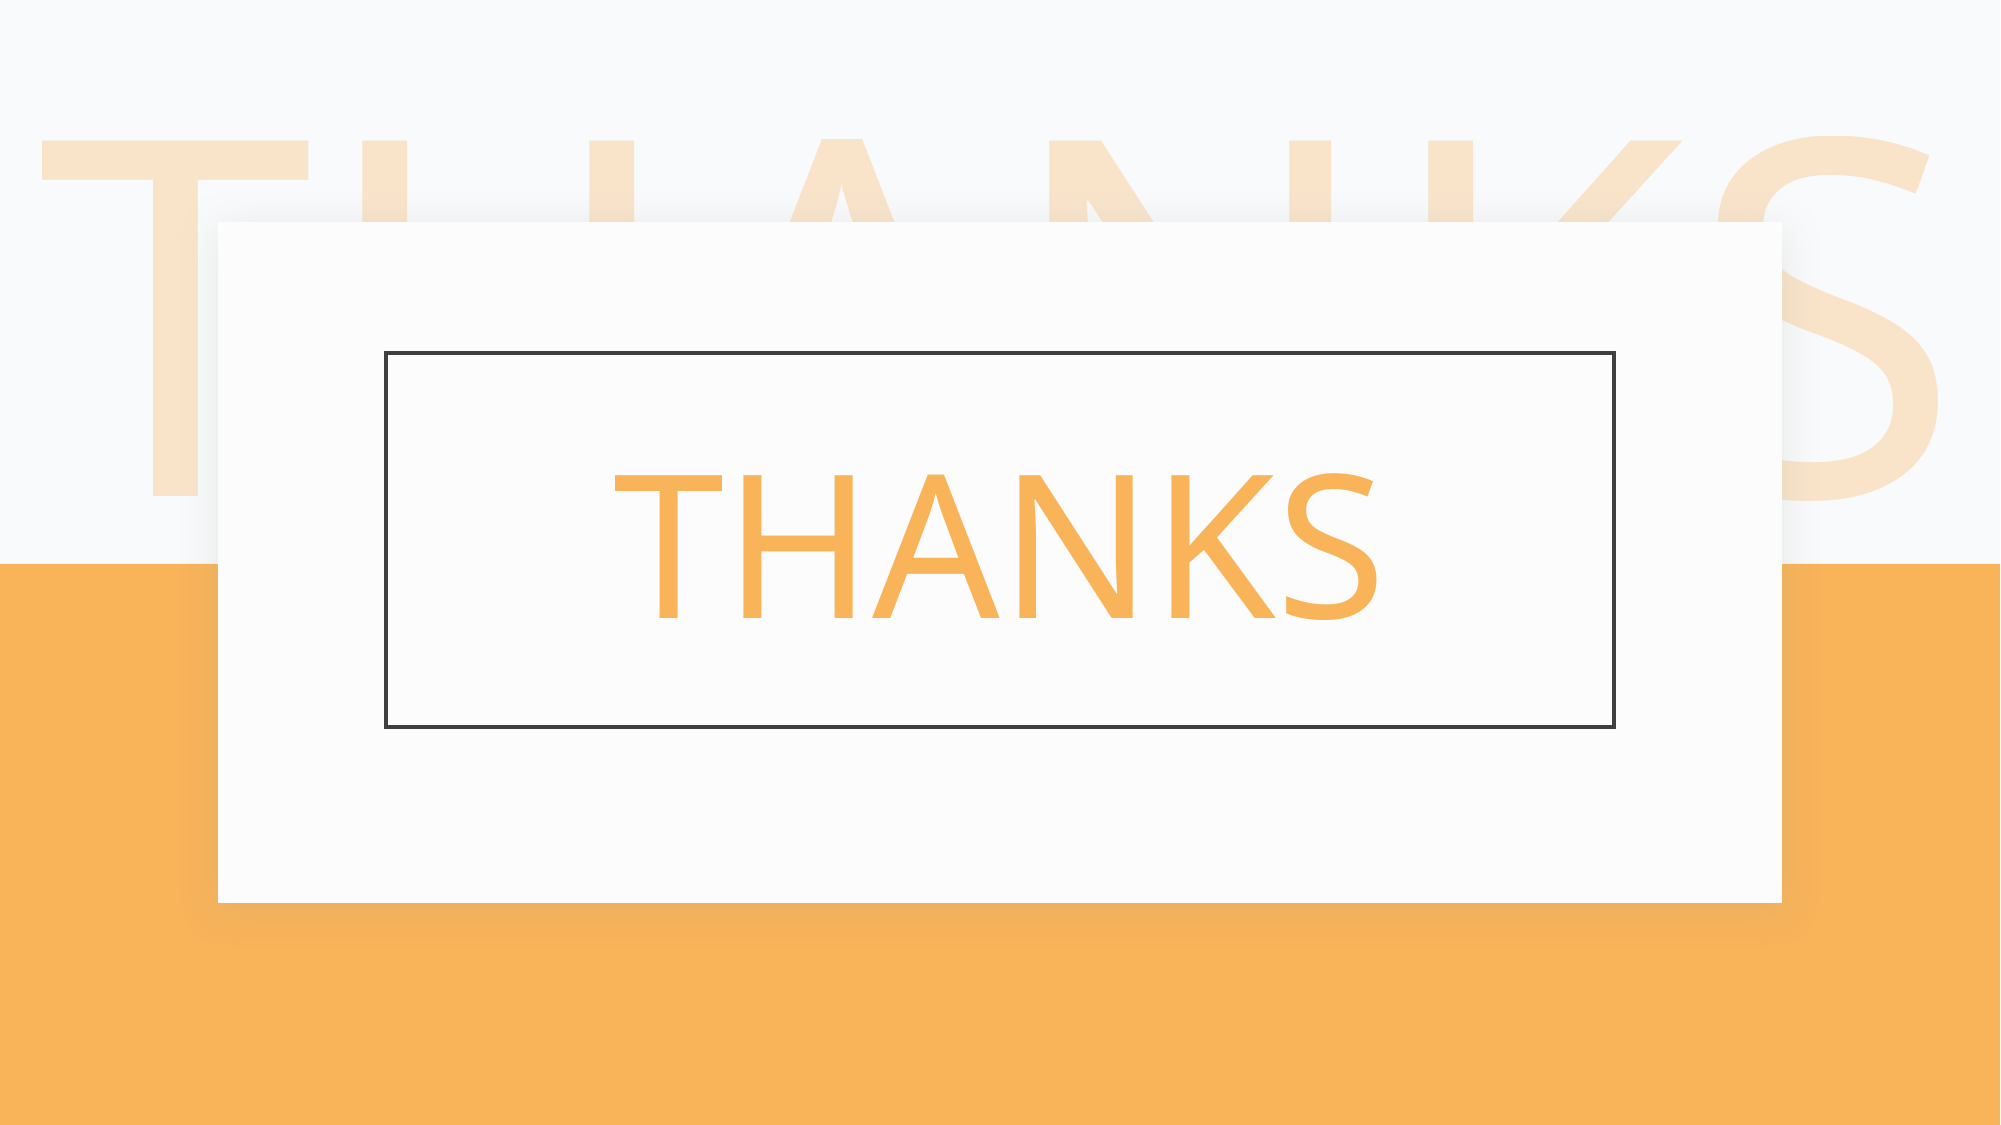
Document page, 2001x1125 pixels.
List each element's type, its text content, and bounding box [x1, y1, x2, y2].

text_box THANKS [598, 411, 1402, 667]
text_box [385, 352, 1615, 728]
text_box [0, 563, 2000, 1125]
text_box [217, 221, 1783, 904]
text_box THANKS [22, 0, 1977, 604]
